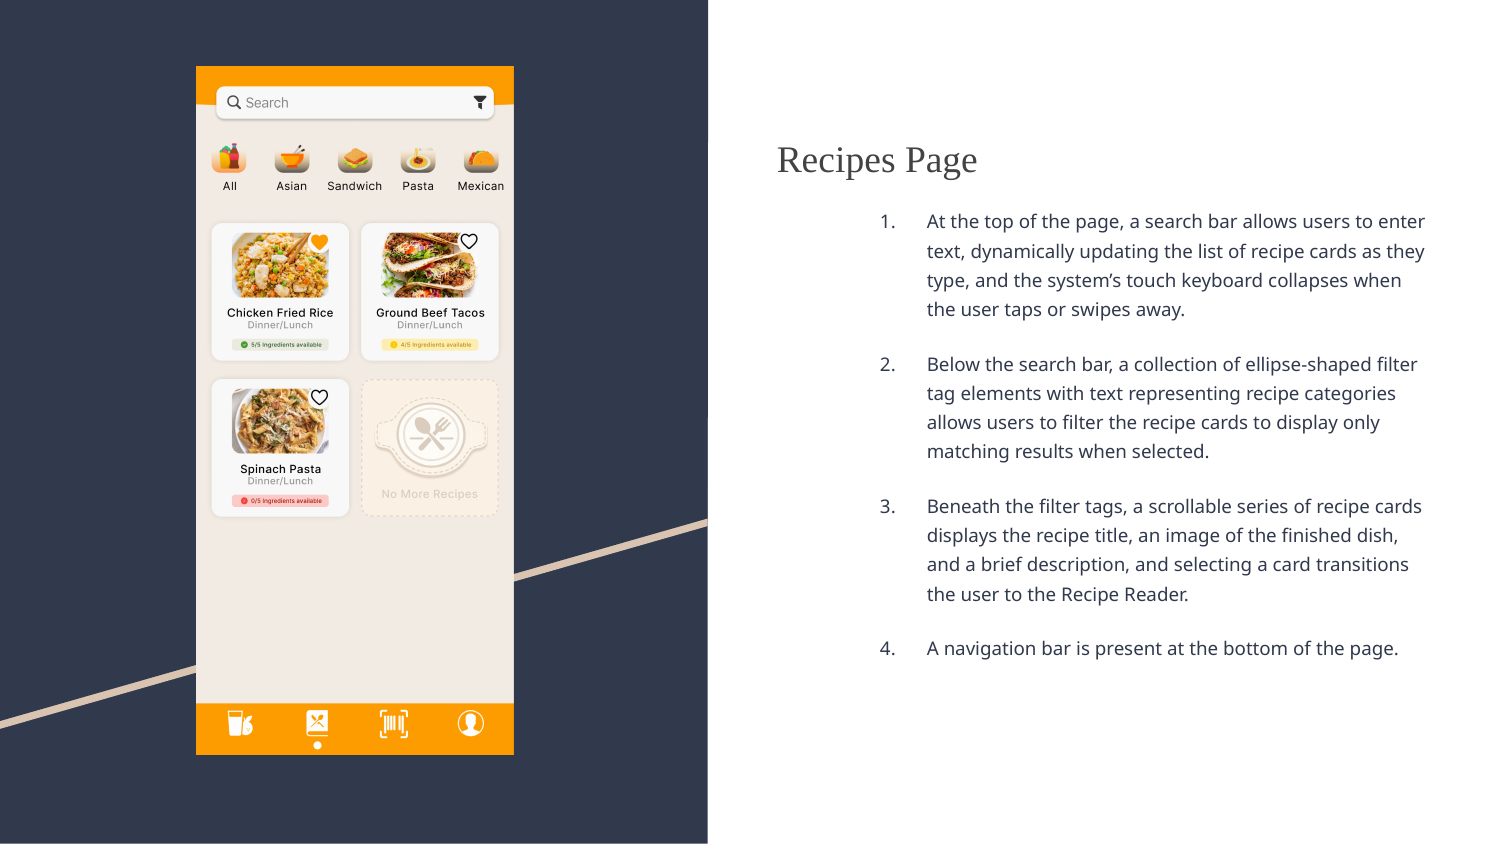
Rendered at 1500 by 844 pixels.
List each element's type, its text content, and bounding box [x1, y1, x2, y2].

list Recipes Page At the top of the page, a search bar allows users to enter text, dynamically updating the list of recipe cards as they type, and the system’s touch keyboard collapses when the user taps or swipes away. Below the search bar, a collection of ellipse-shaped filter tag elements with text representing recipe categories allows users to filter the recipe cards to display only matching results when selected. Beneath the filter tags, a scrollable series of recipe cards displays the recipe title, an image of the finished dish, and a brief description, and selecting a card transitions the user to the Recipe Reader. A navigation bar is present at the bottom of the page. [761, 82, 1446, 755]
picture [196, 65, 515, 755]
